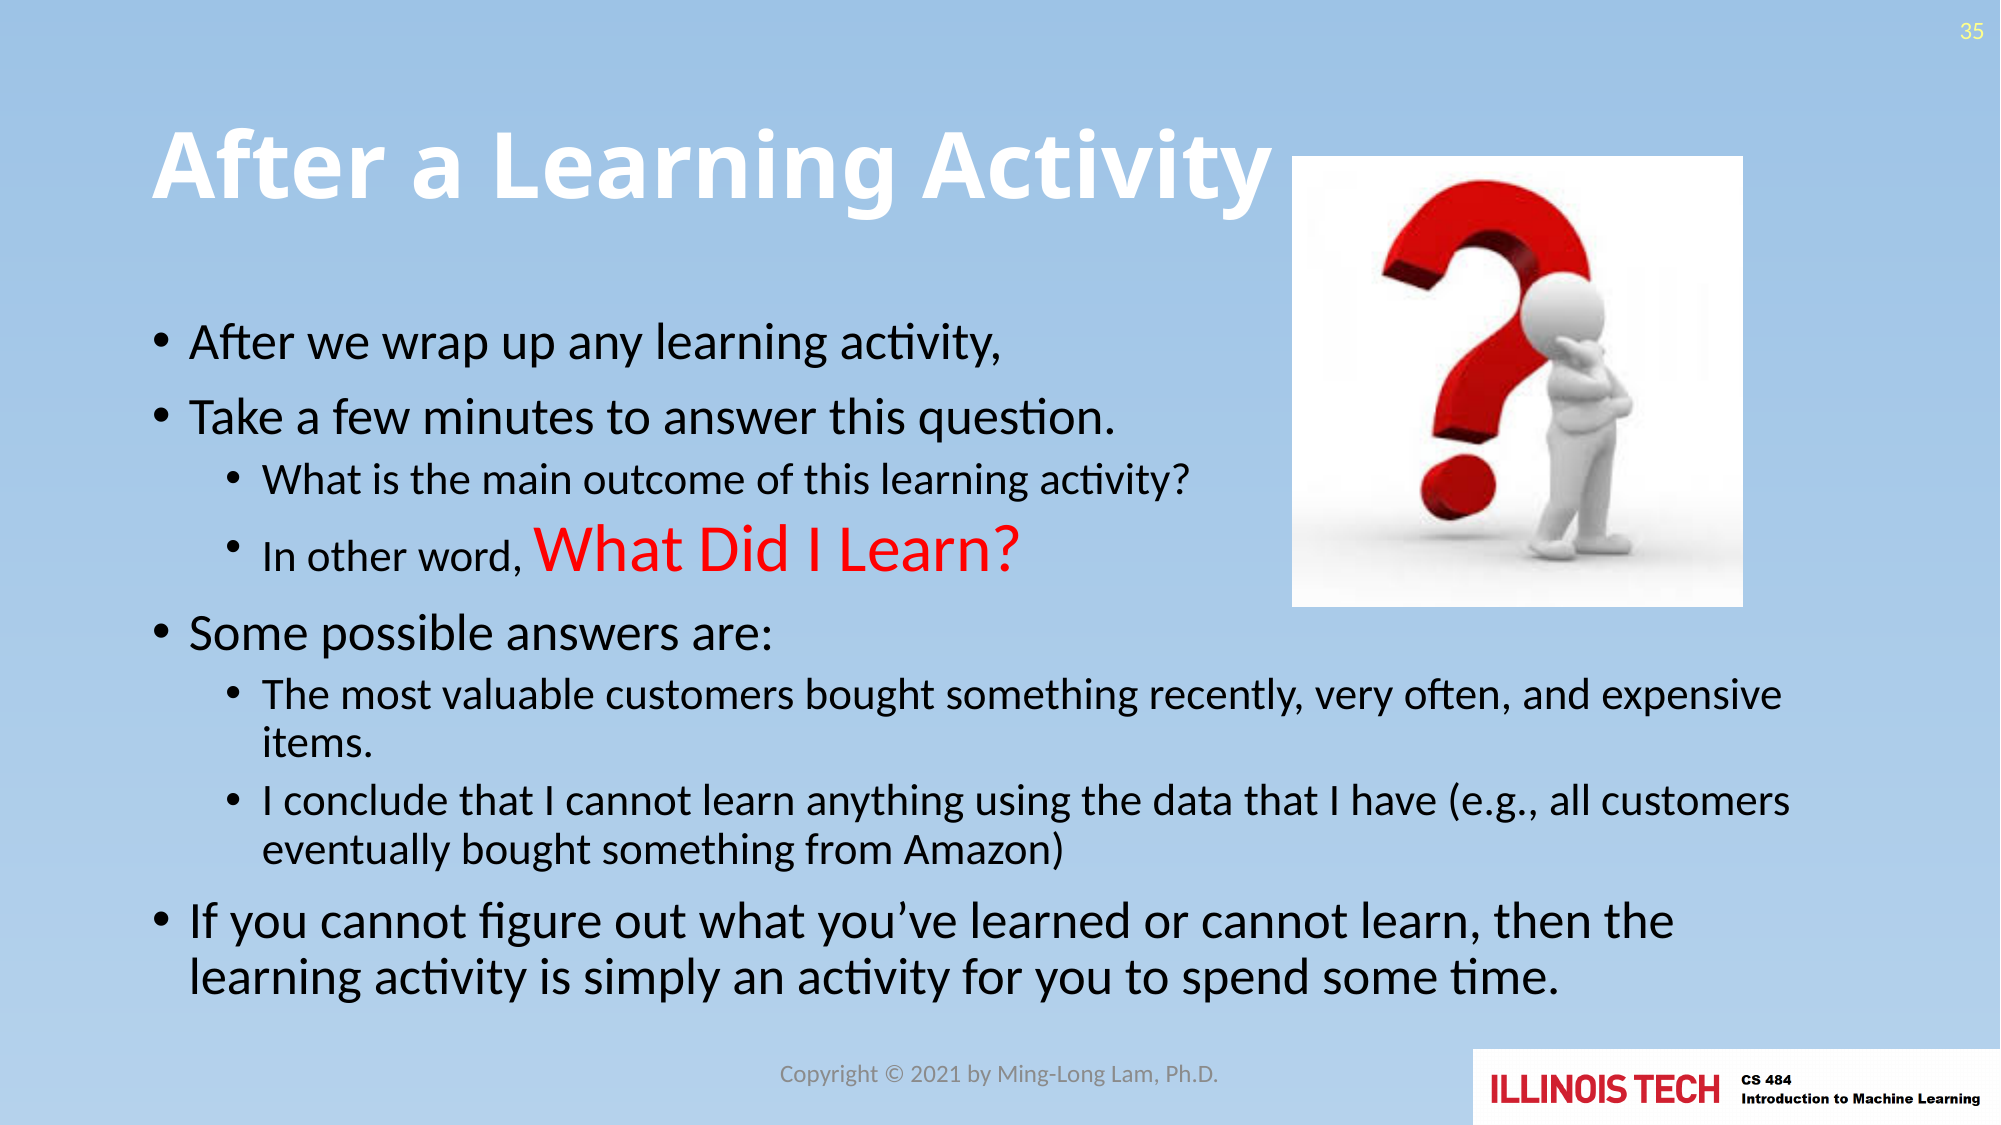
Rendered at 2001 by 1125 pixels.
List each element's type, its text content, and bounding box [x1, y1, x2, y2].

slide_number 35 [1550, 0, 2000, 60]
picture [1292, 156, 1743, 607]
list After we wrap up any learning activity, Take a few minutes to answer this question. What is the main outcome of this learning activity? In other word, What Did I Learn? Some possible answers are: The most valuable customers bought something recently, very often, and expensive items. I conclude that I cannot learn anything using the data that I have (e.g., all customers eventually bought something from Amazon) If you cannot figure out what you’ve learned or cannot learn, then the learning activity is simply an activity for you to spend some time. [137, 306, 1863, 1021]
title After a Learning Activity [137, 59, 1863, 278]
picture [1473, 1049, 2000, 1125]
footer Copyright © 2021 by Ming-Long Lam, Ph.D. [662, 1042, 1338, 1103]
